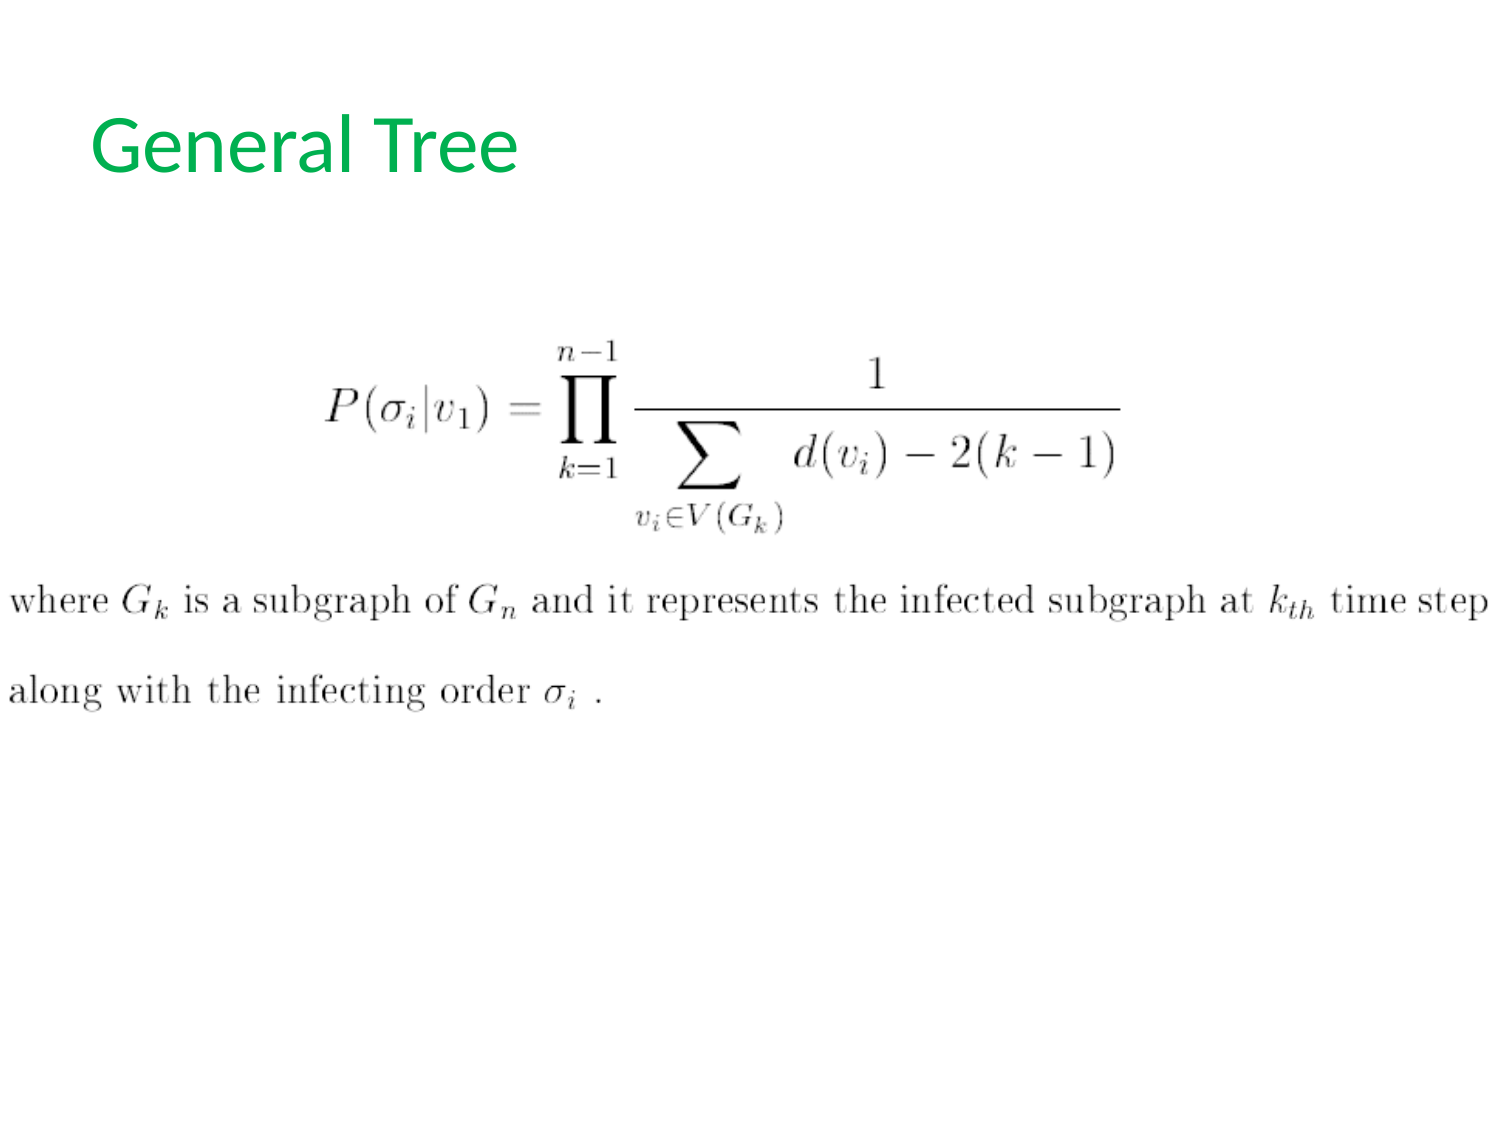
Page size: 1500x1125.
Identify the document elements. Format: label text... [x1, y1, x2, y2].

title General Tree [74, 44, 1426, 233]
picture [288, 290, 1129, 548]
picture [0, 574, 1500, 714]
